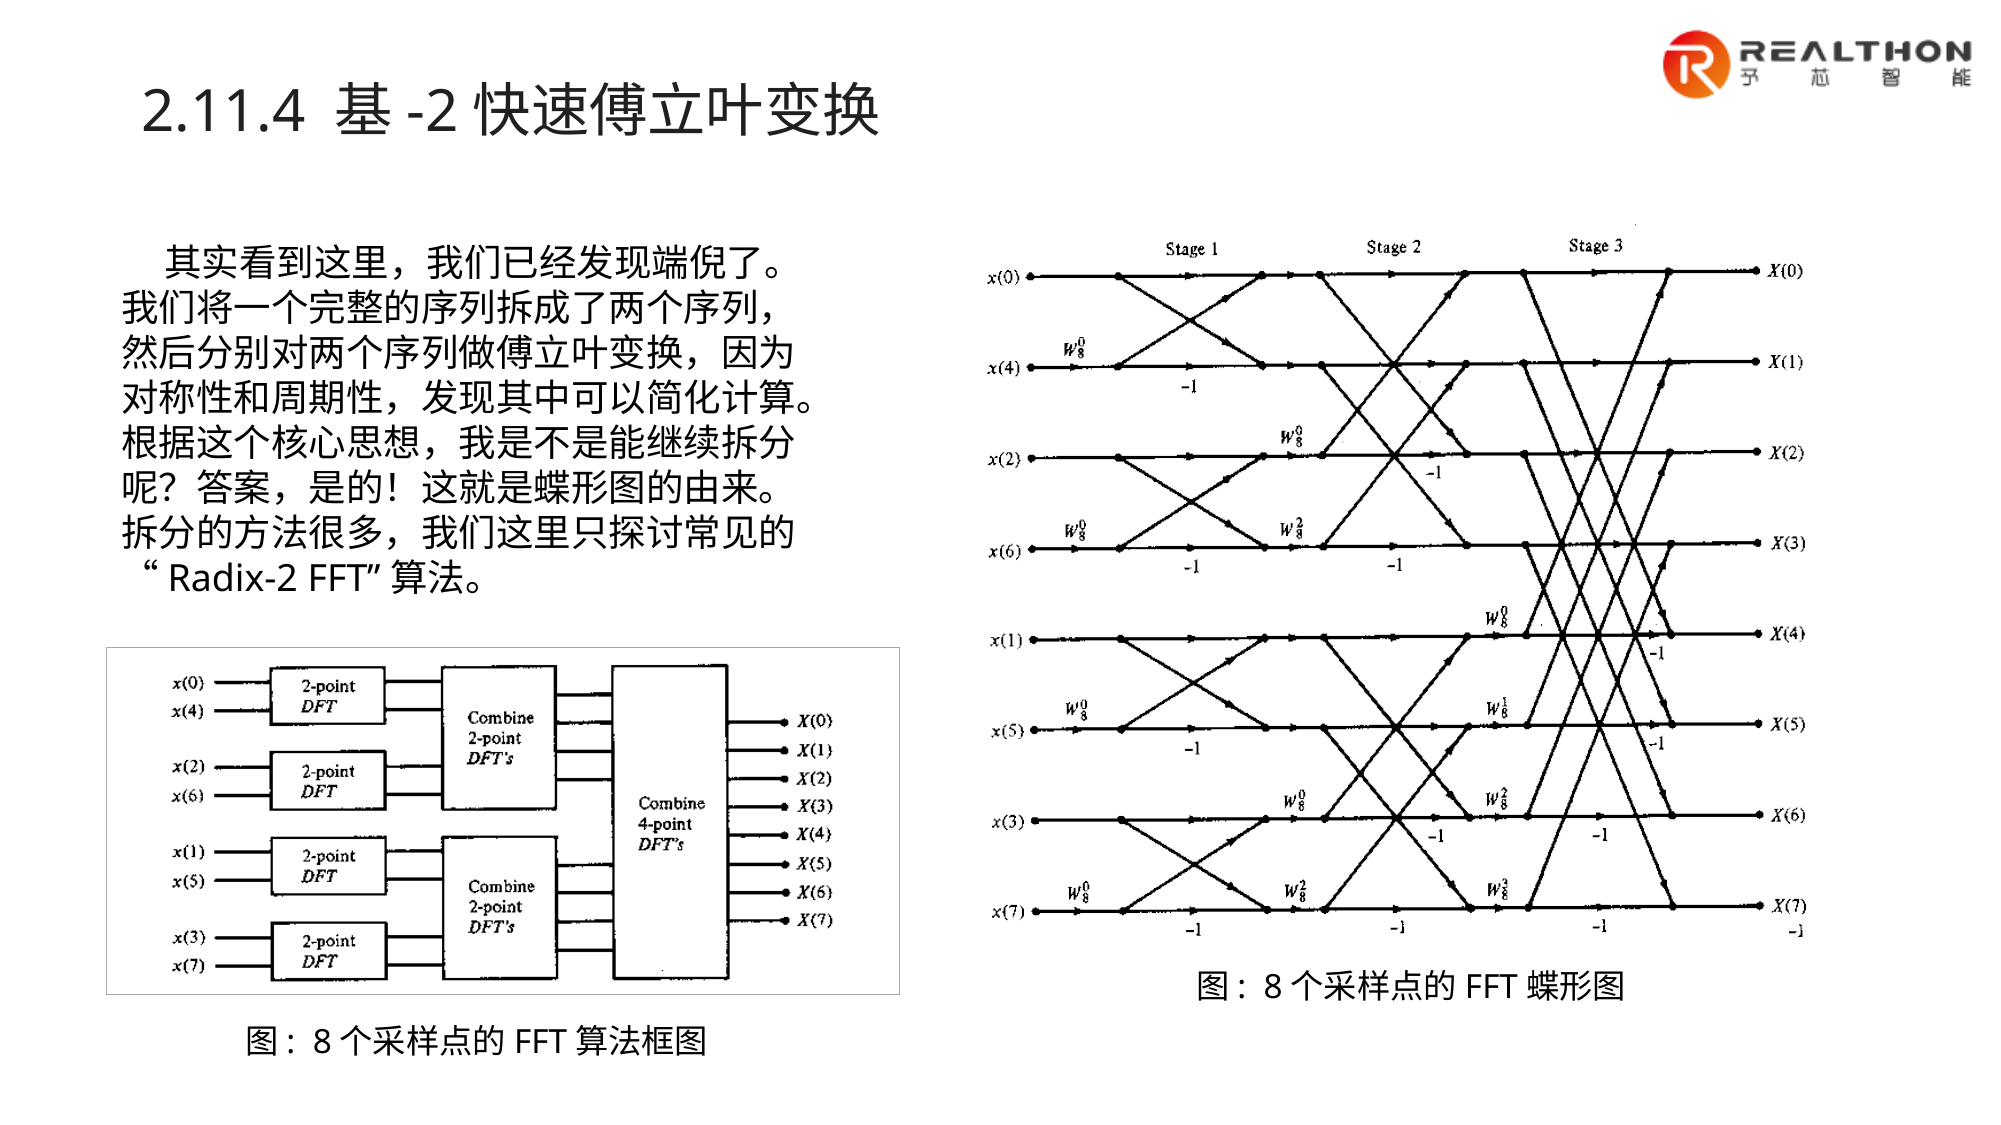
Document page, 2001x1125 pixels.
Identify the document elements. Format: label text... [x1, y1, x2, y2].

picture [106, 647, 900, 995]
picture [961, 211, 1828, 943]
picture [1640, 0, 2000, 128]
text_box 其实看到这里，我们已经发现端倪了。我们将一个完整的序列拆成了两个序列，然后分别对两个序列做傅立叶变换，因为对称性和周期性，发现其中可以简化计算。根据这个核心思想，我是不是能继续拆分呢？答案，是的！这就是蝶形图的由来。拆分的方法很多，我们这里只探讨常见的“Radix-2 FFT”算法。 [106, 231, 847, 606]
text_box 图: 8个采样点的FFT算法框图 [59, 1013, 894, 1068]
list 2.11.4 基-2快速傅立叶变换 [126, 56, 1103, 169]
text_box 图: 8个采样点的FFT蝶形图 [994, 957, 1828, 1013]
